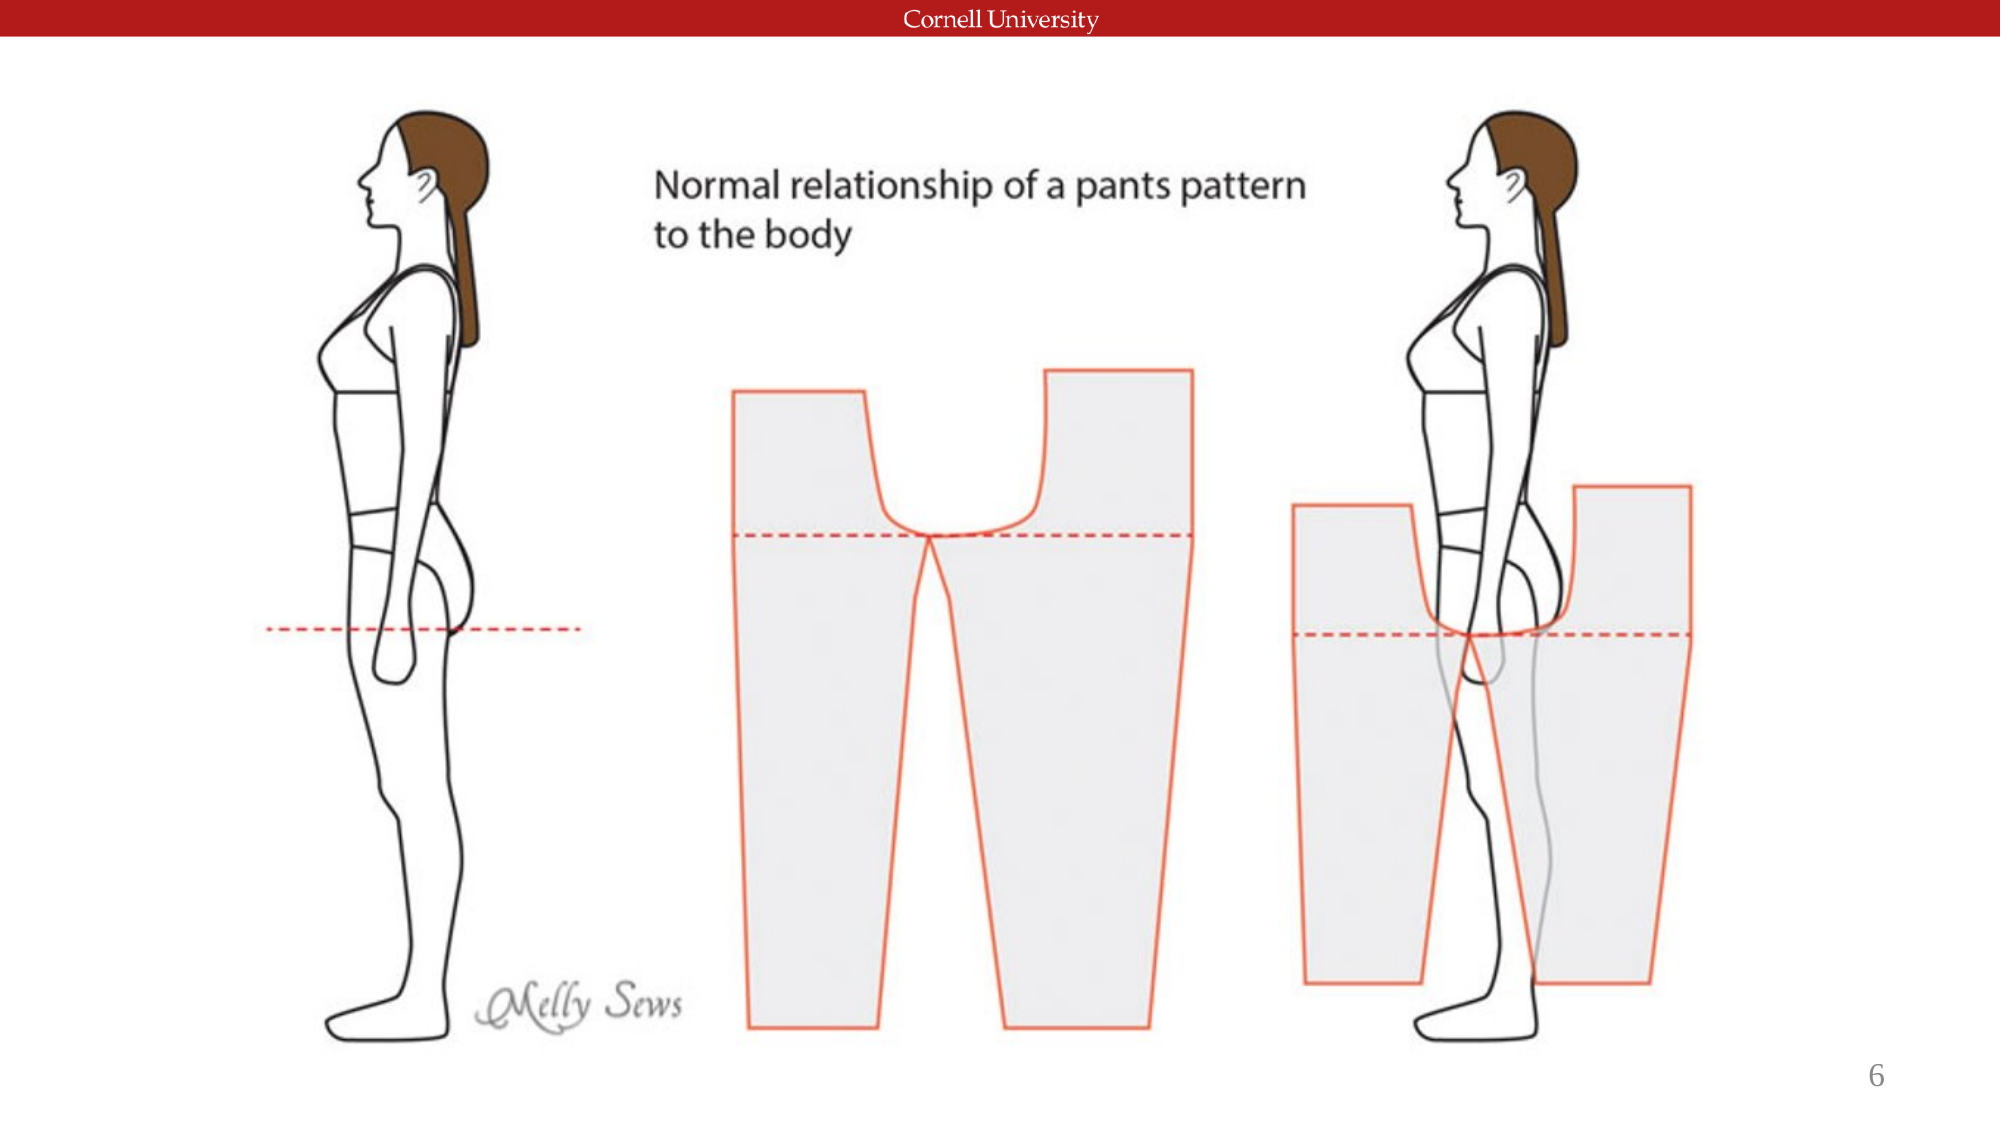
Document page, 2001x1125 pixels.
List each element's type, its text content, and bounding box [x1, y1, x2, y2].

picture [219, 79, 1707, 1074]
slide_number ‹#› [1433, 1042, 1900, 1103]
picture [846, 0, 1144, 60]
